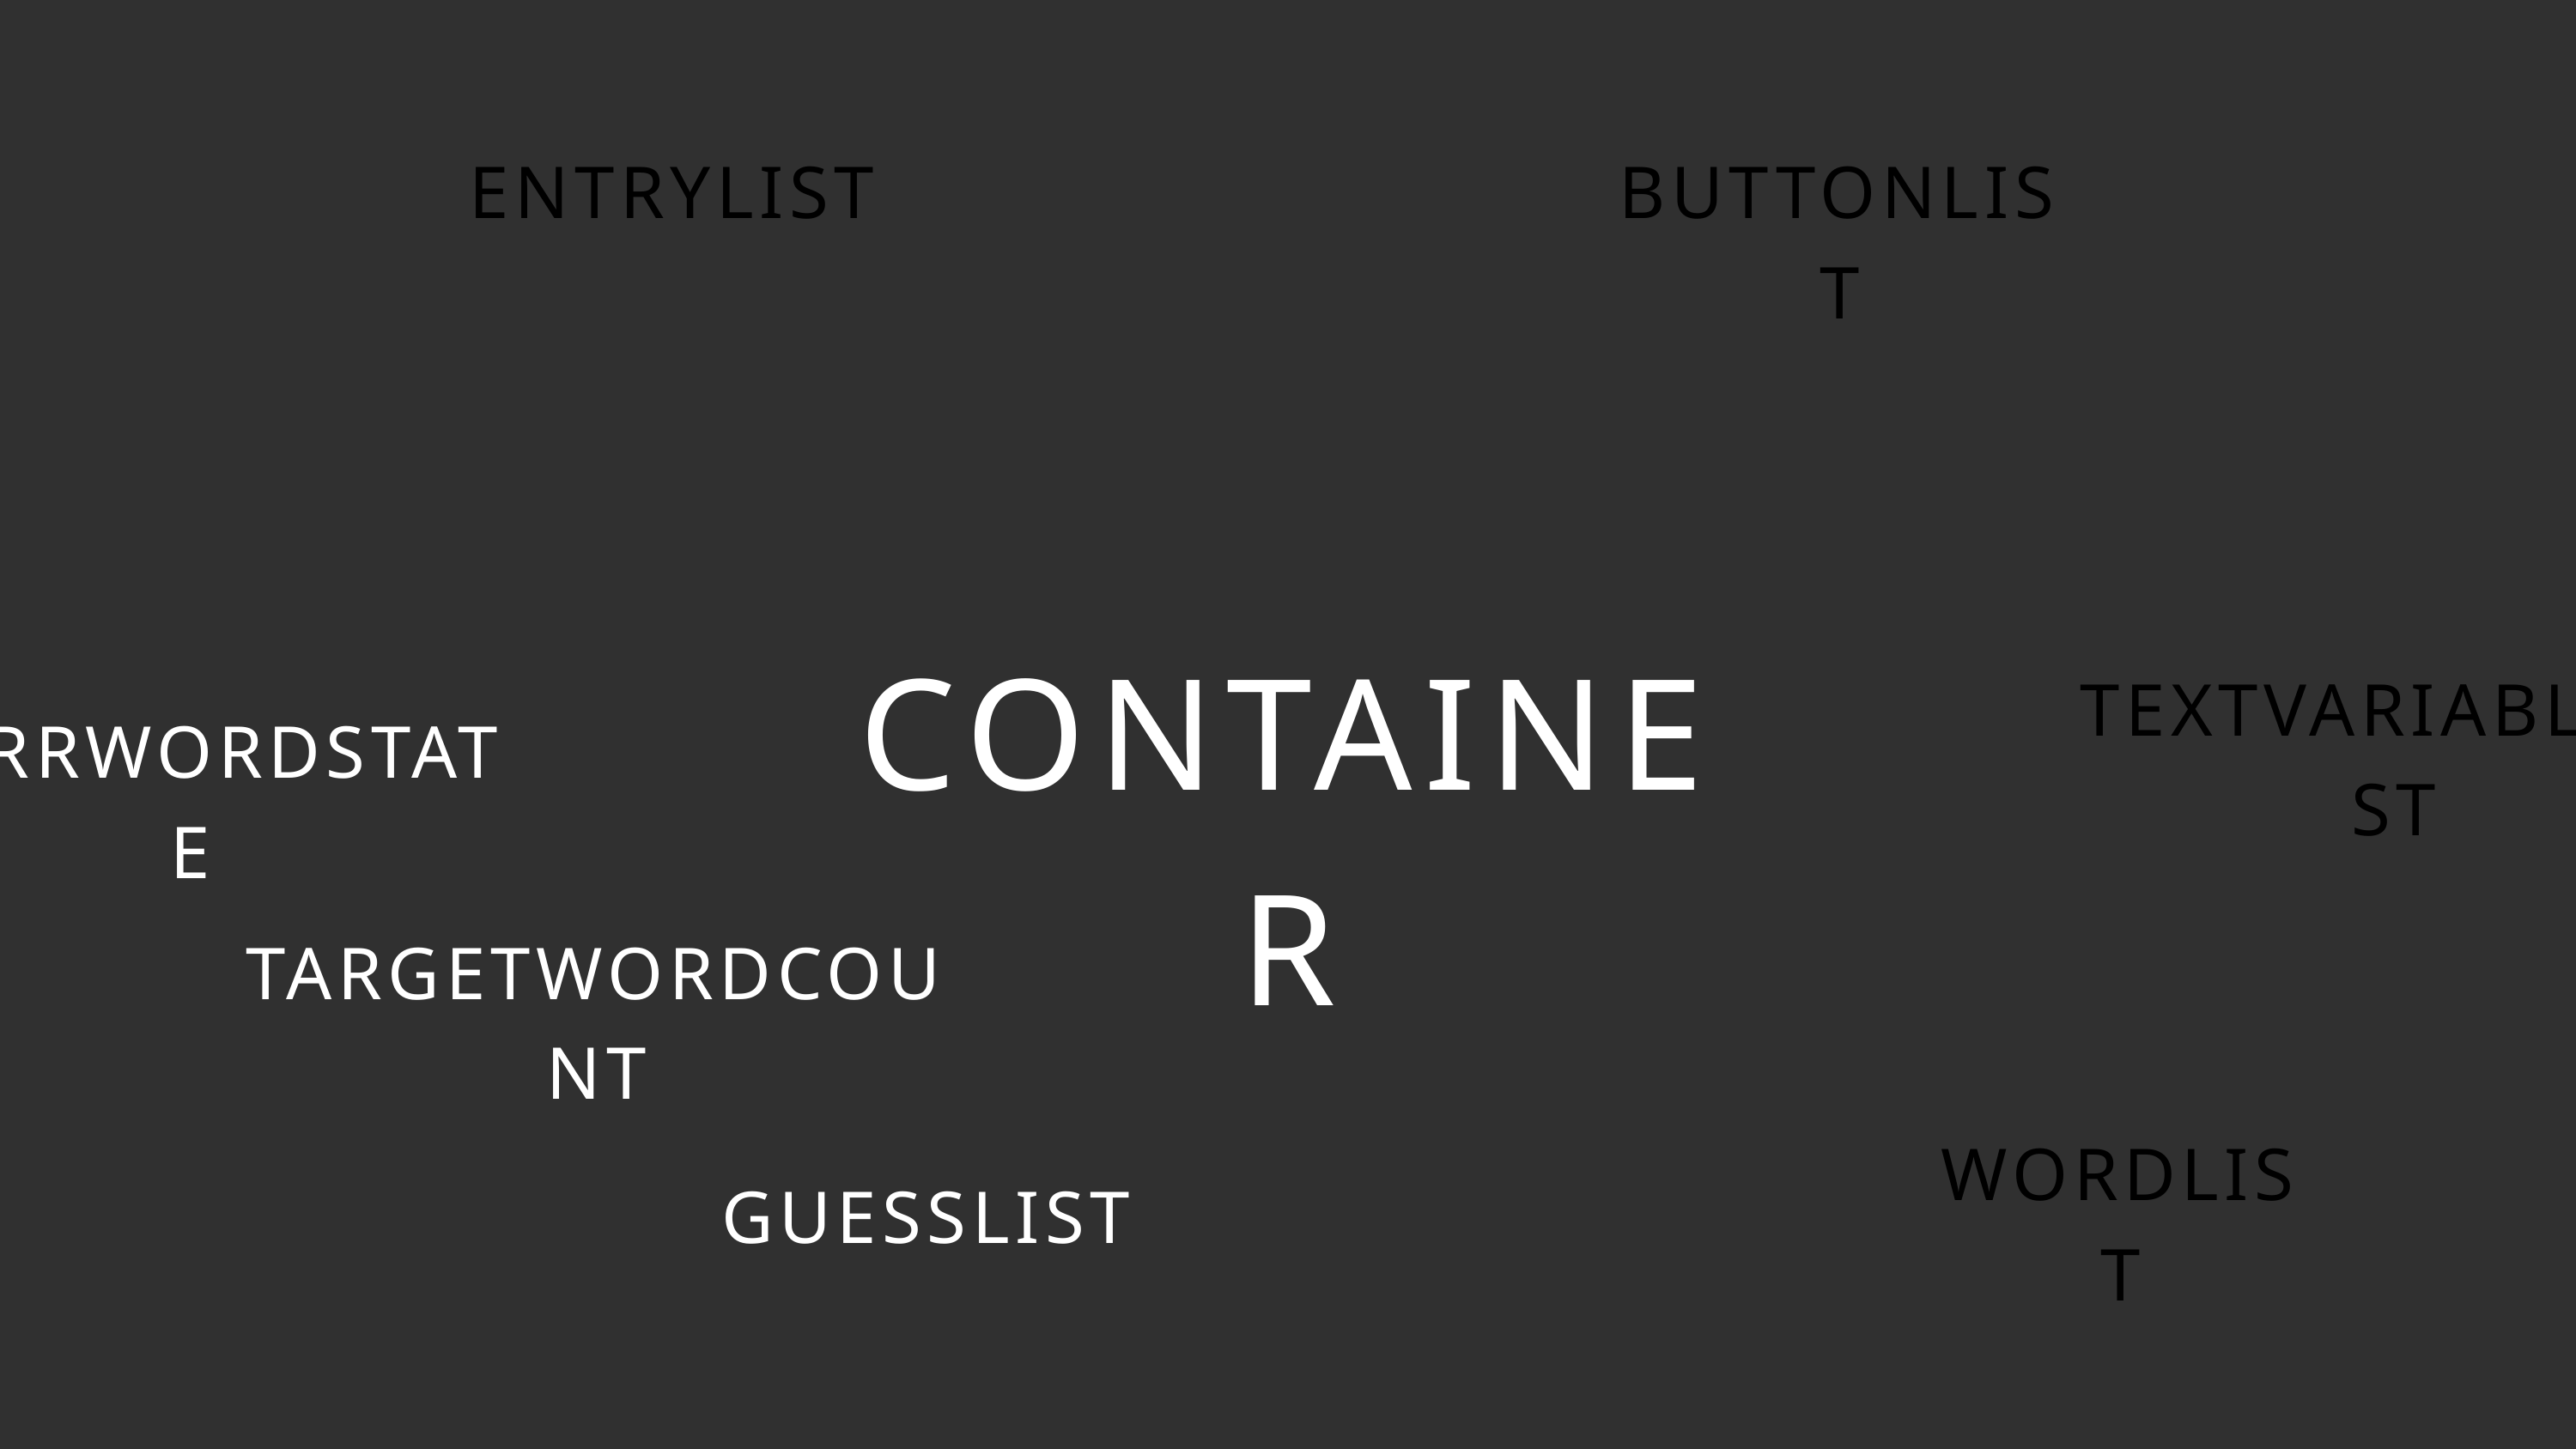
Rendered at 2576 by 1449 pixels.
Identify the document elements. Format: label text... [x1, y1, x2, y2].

text_box ENTRYLIST [442, 132, 902, 233]
text_box GUESSLIST [692, 1157, 1159, 1258]
text_box WORDLIST [1940, 1114, 2301, 1315]
text_box TARGETWORDCOUNT [219, 913, 974, 1114]
text_box CURRWORDSTATE [0, 692, 508, 894]
text_box CONTAINER [840, 605, 1735, 1037]
text_box TEXTVARIABLELIST [2068, 650, 2576, 851]
text_box BUTTONLIST [1610, 132, 2069, 333]
